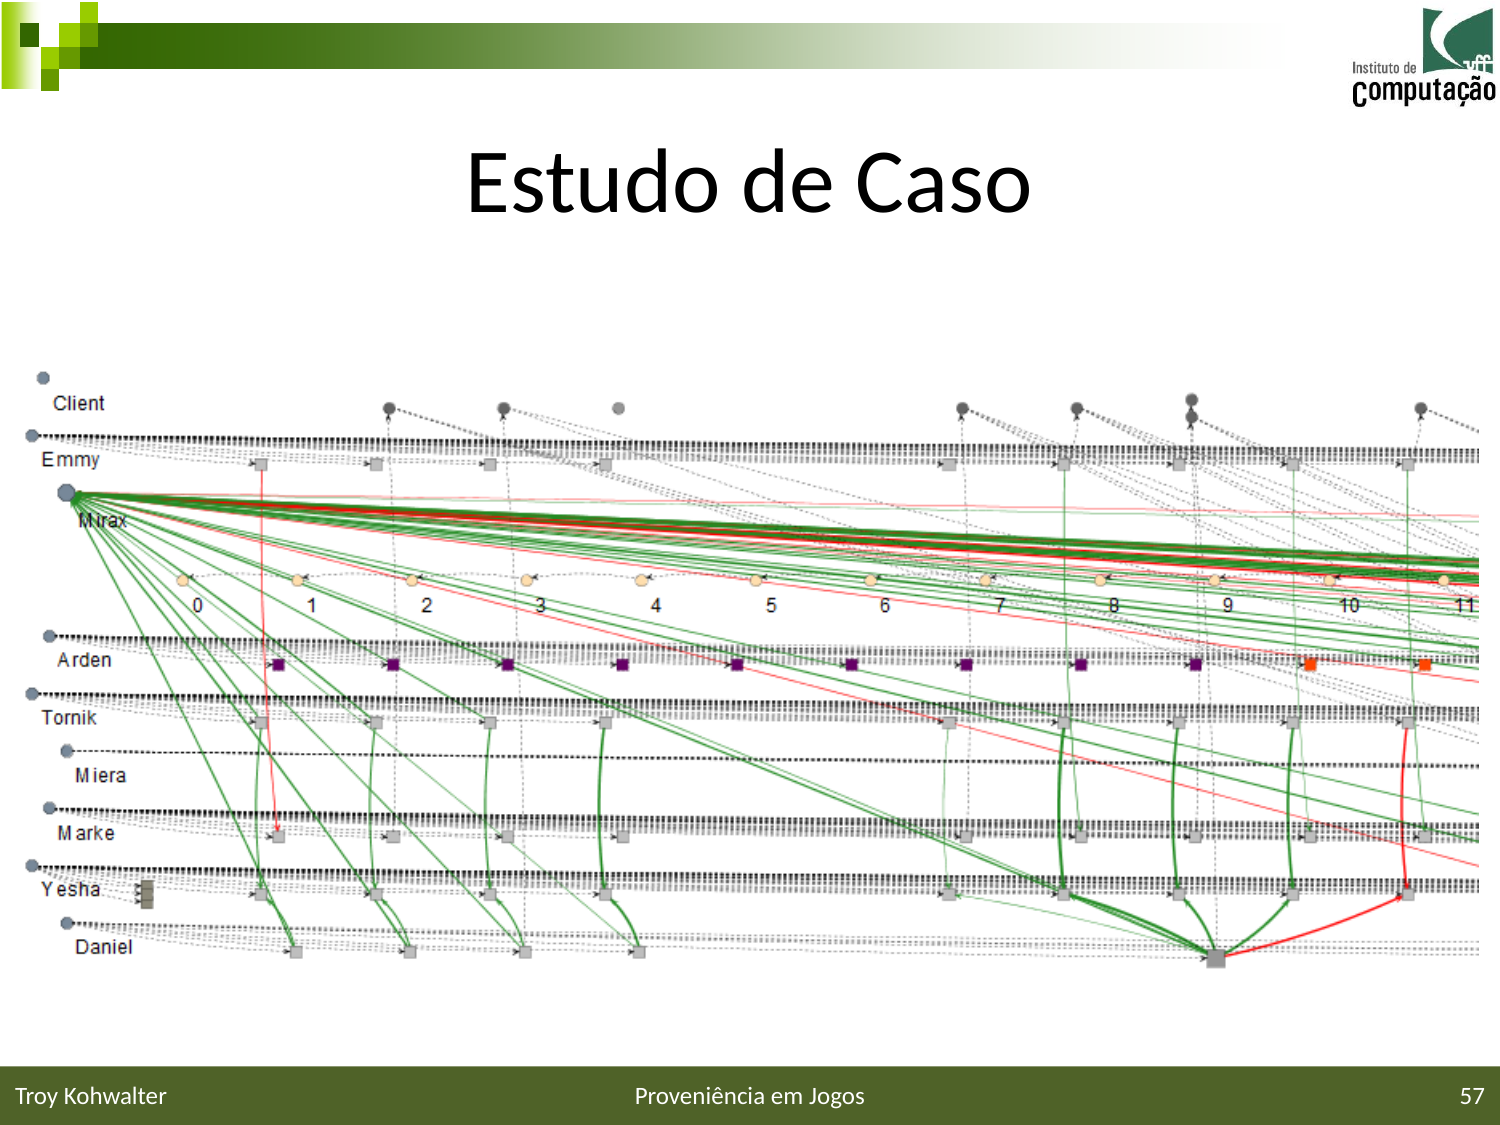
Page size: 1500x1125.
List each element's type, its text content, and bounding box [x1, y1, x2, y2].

footer Proveniência em Jogos [512, 1065, 988, 1125]
slide_number 57 [1149, 1065, 1500, 1125]
picture [20, 364, 1479, 976]
slide_number Troy Kohwalter [0, 1065, 350, 1125]
title Estudo de Caso [75, 82, 1425, 270]
